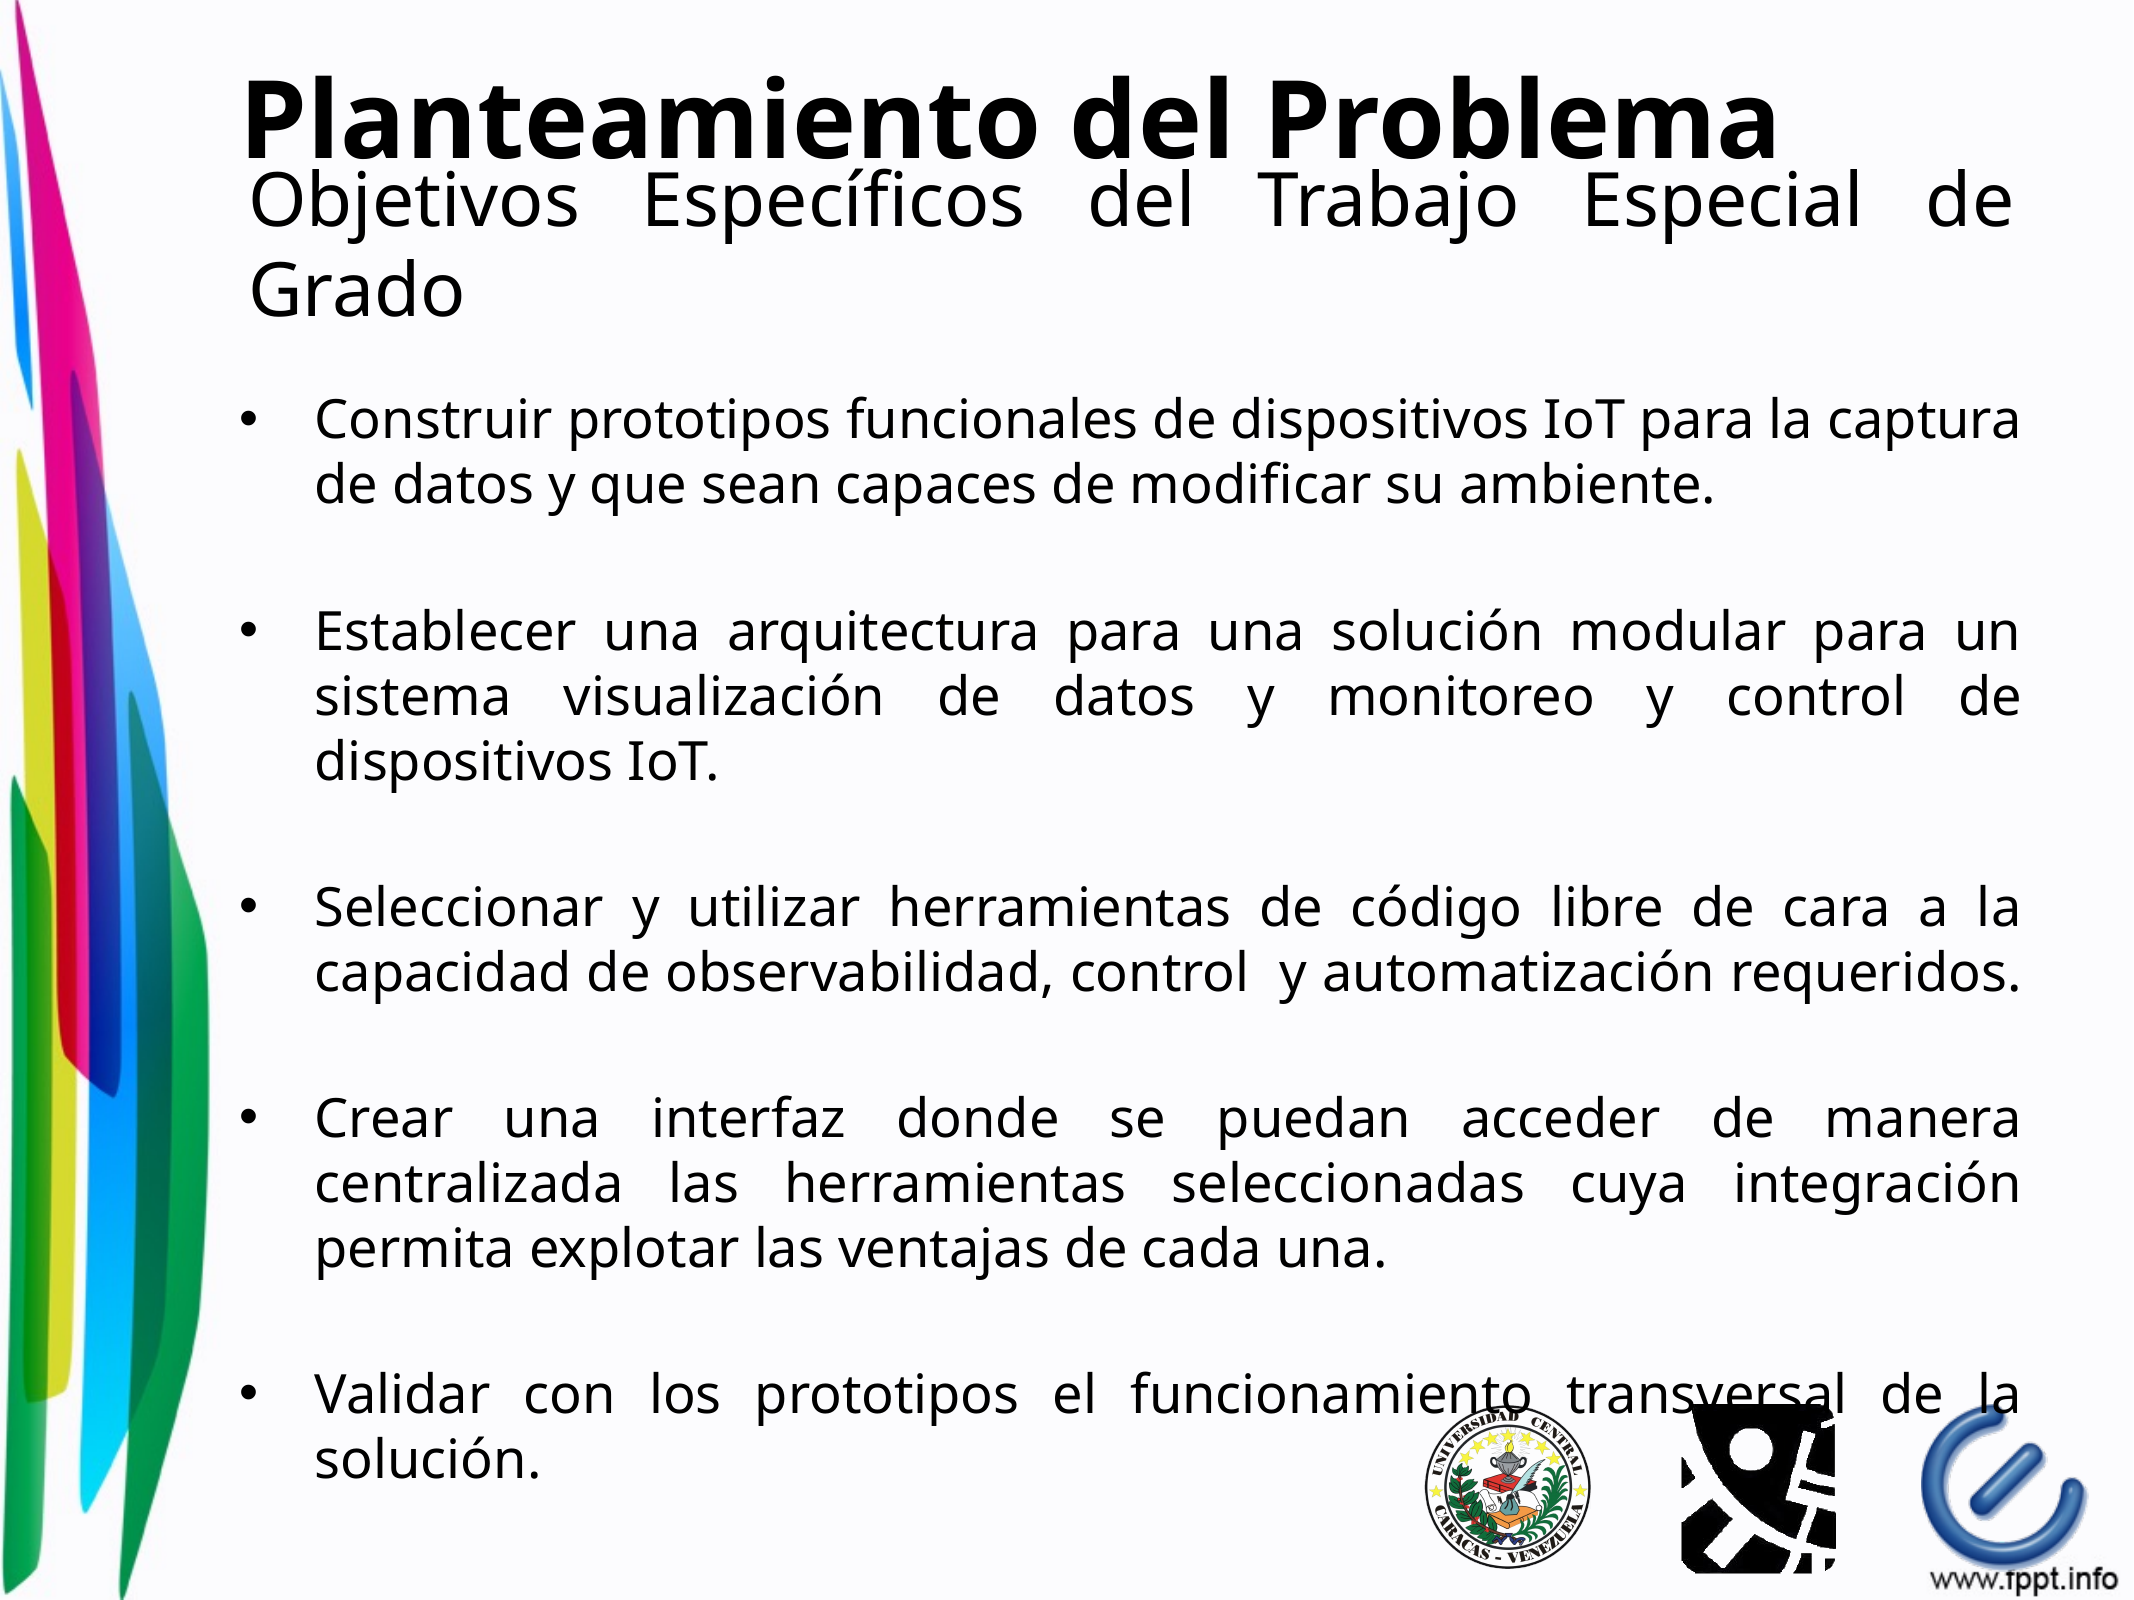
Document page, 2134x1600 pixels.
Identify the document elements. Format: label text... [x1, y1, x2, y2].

text_box Construir prototipos funcionales de dispositivos IoT para la captura de datos y que sean capaces de modificar su ambiente. Establecer una arquitectura para una solución modular para un sistema visualización de datos y monitoreo y control de dispositivos IoT. Seleccionar y utilizar herramientas de código libre de cara a la capacidad de observabilidad, control y automatización requeridos. Crear una interfaz donde se puedan acceder de manera centralizada las herramientas seleccionadas cuya integración permita explotar las ventajas de cada una. Validar con los prototipos el funcionamiento transversal de la solución. [239, 384, 2024, 1367]
text_box Objetivos Específicos del Trabajo Especial de Grado [239, 188, 2024, 295]
text_box Planteamiento del Problema [239, 41, 2024, 188]
picture [0, 0, 2134, 1600]
